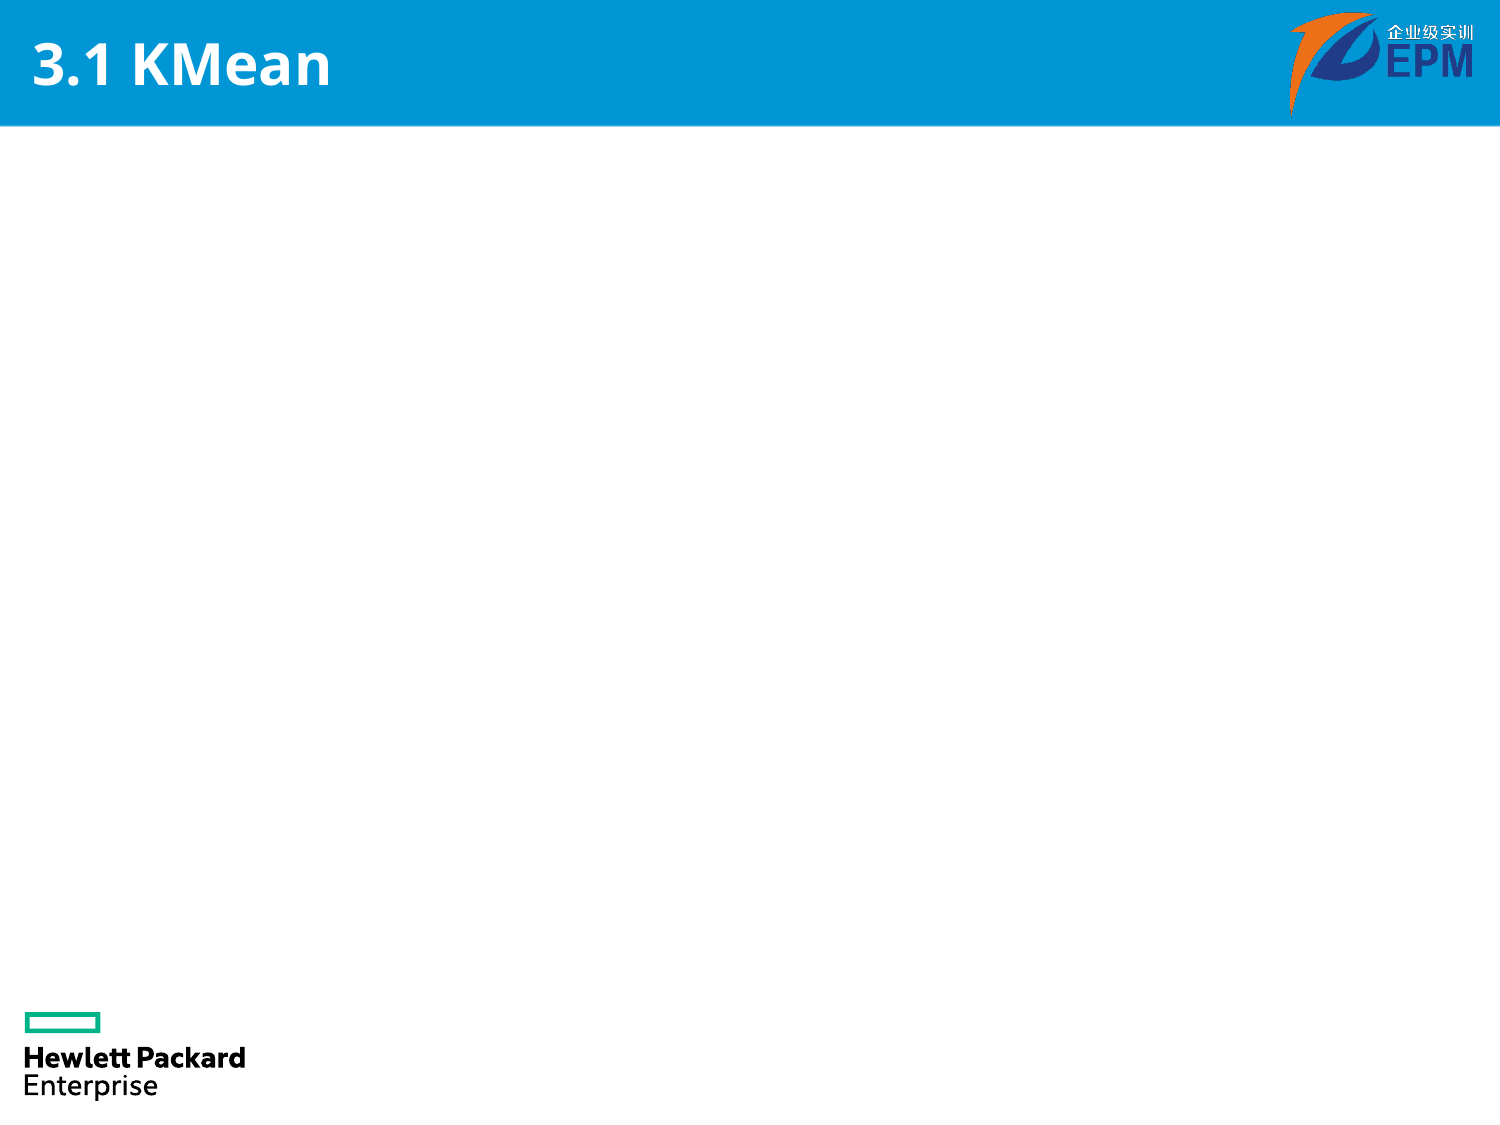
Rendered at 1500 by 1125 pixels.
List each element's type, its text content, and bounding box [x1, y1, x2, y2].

picture [1443, 45, 1471, 76]
picture [0, 126, 1500, 1125]
picture [1312, 21, 1379, 80]
picture [1428, 26, 1432, 37]
picture [1416, 45, 1437, 76]
picture [1388, 45, 1409, 76]
picture [1293, 13, 1368, 103]
title 3.1 KMean [17, 0, 1293, 125]
picture [1447, 26, 1451, 37]
